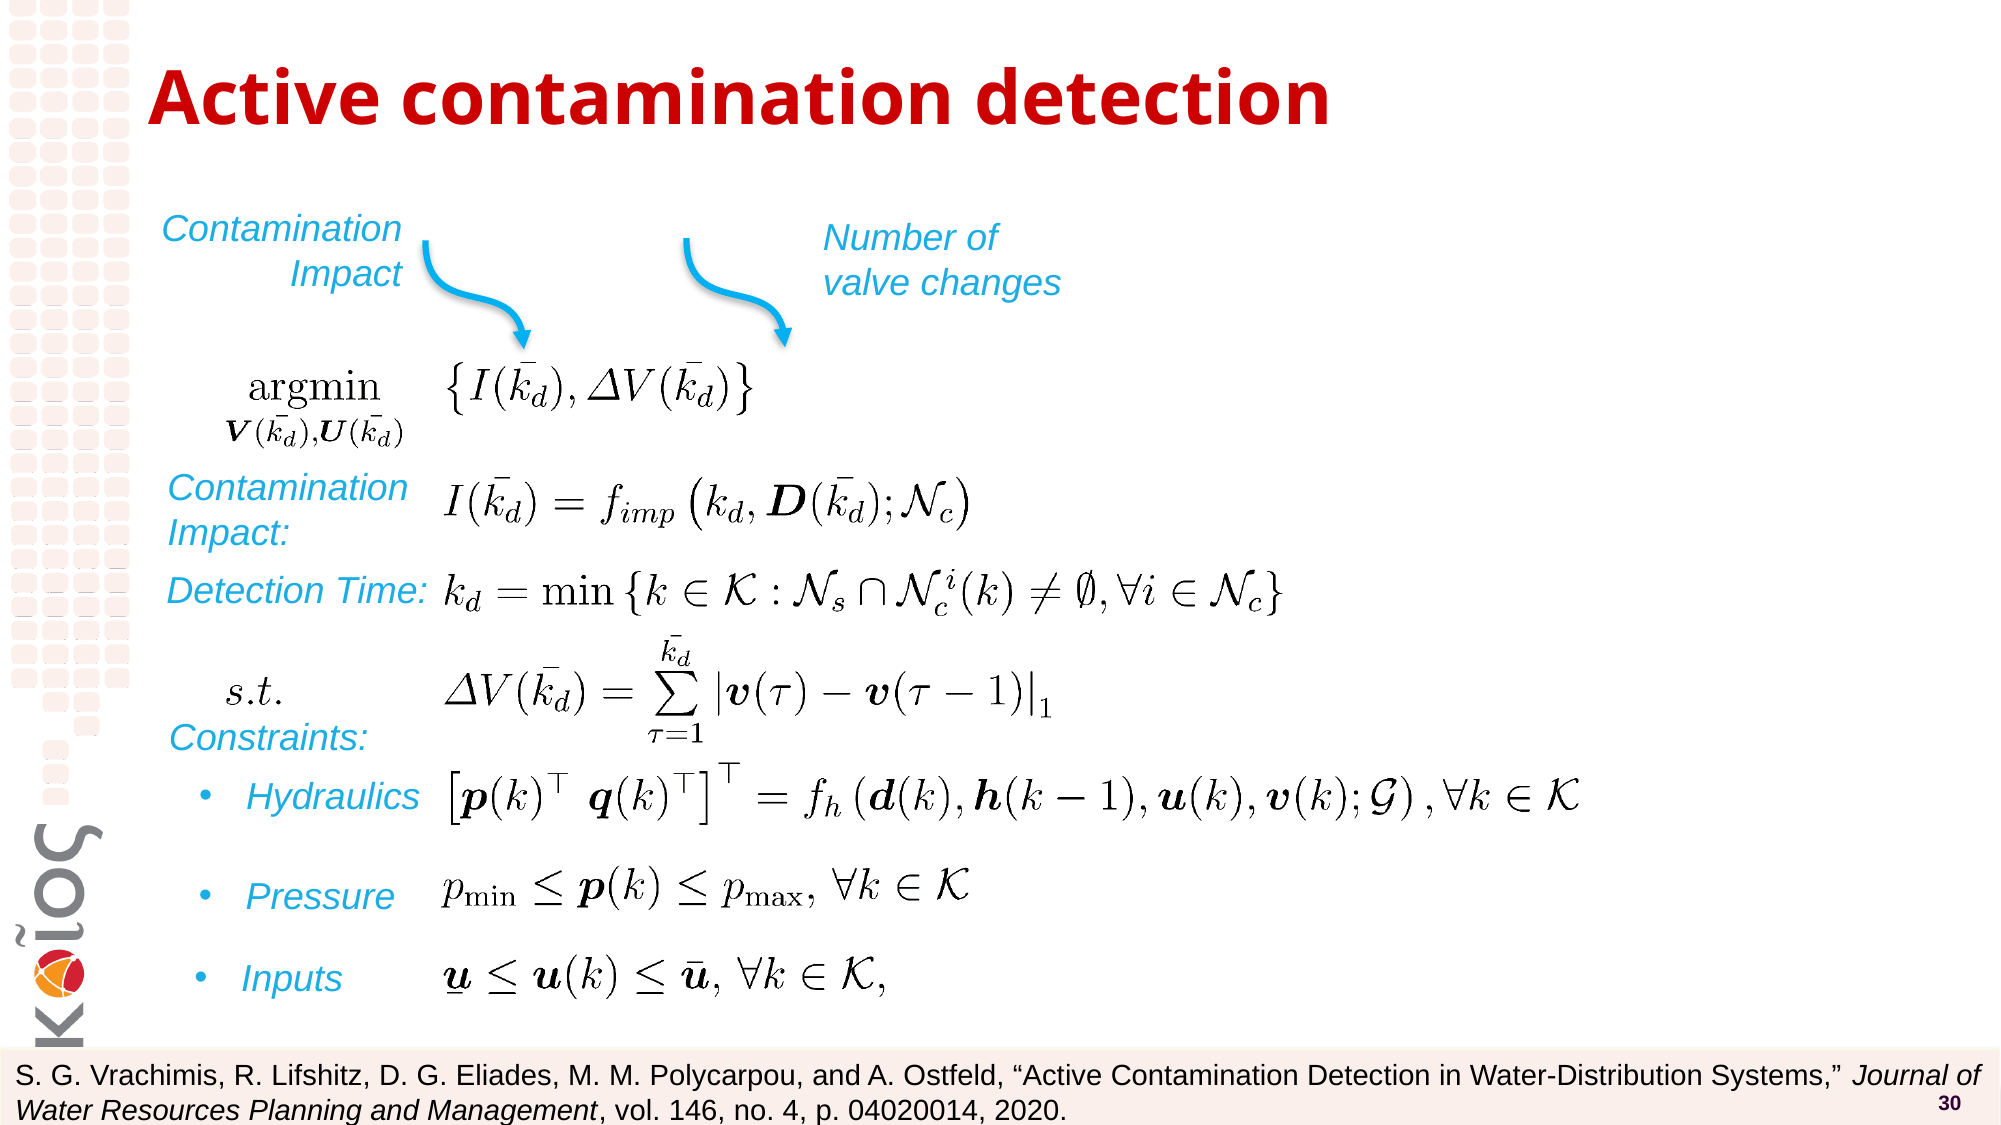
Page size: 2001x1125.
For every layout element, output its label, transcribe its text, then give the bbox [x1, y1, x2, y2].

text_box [686, 237, 786, 348]
text_box Detection Time: [151, 559, 178, 619]
text_box Constraints: [154, 705, 178, 765]
slide_number 30 [1737, 1082, 1977, 1118]
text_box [425, 240, 525, 350]
text_box Number of valve changes [808, 205, 1077, 311]
text_box Contamination Impact [146, 196, 417, 302]
text_box Contamination Impact: [152, 455, 178, 559]
text_box S. G. Vrachimis, R. Lifshitz, D. G. Eliades, M. M. Polycarpou, and A. Ostfeld, “Active Contamination Detection in Water-Distribution Systems,” Journal of Water Resources Planning and Management, vol. 146, no. 4, p. 04020014, 2020. [0, 1048, 2000, 1125]
picture [183, 347, 1609, 1011]
picture [15, 824, 103, 1047]
title Active contamination detection [133, 31, 1898, 159]
